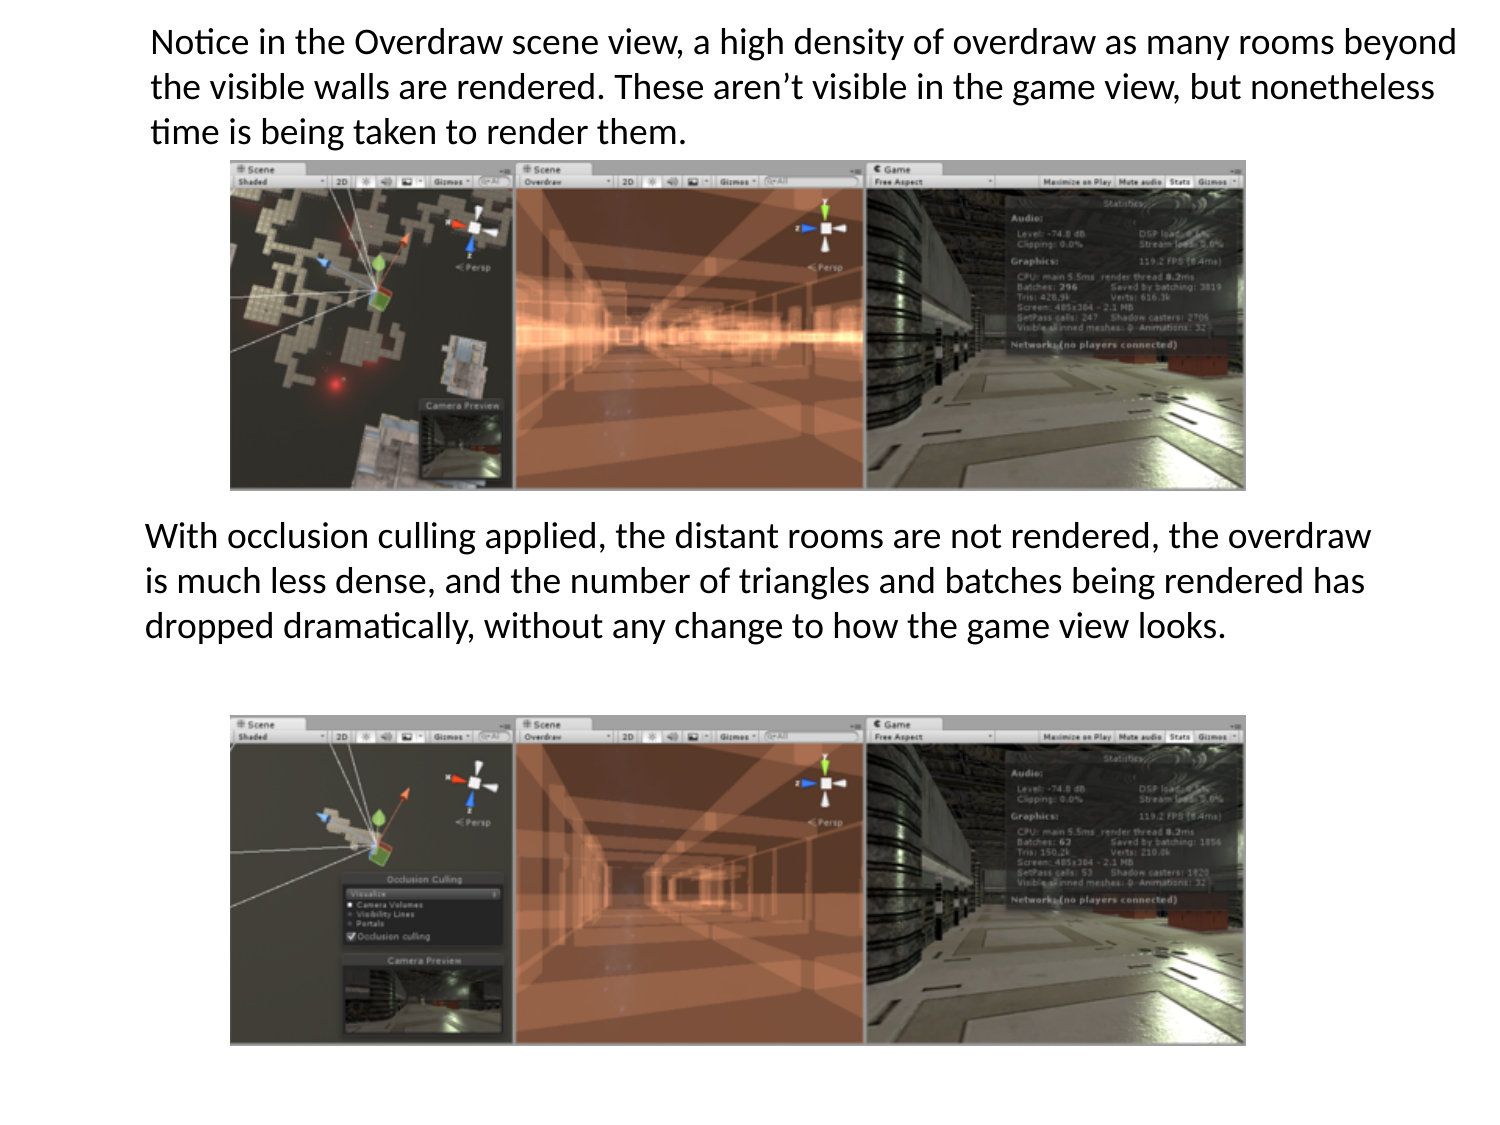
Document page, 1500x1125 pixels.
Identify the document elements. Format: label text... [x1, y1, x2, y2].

text_box Notice in the Overdraw scene view, a high density of overdraw as many rooms beyond the visible walls are rendered. These aren’t visible in the game view, but nonetheless time is being taken to render them. [135, 9, 1480, 160]
picture [229, 160, 1247, 491]
text_box With occlusion culling applied, the distant rooms are not rendered, the overdraw is much less dense, and the number of triangles and batches being rendered has dropped dramatically, without any change to how the game view looks. [130, 503, 1391, 654]
picture [229, 715, 1247, 1046]
